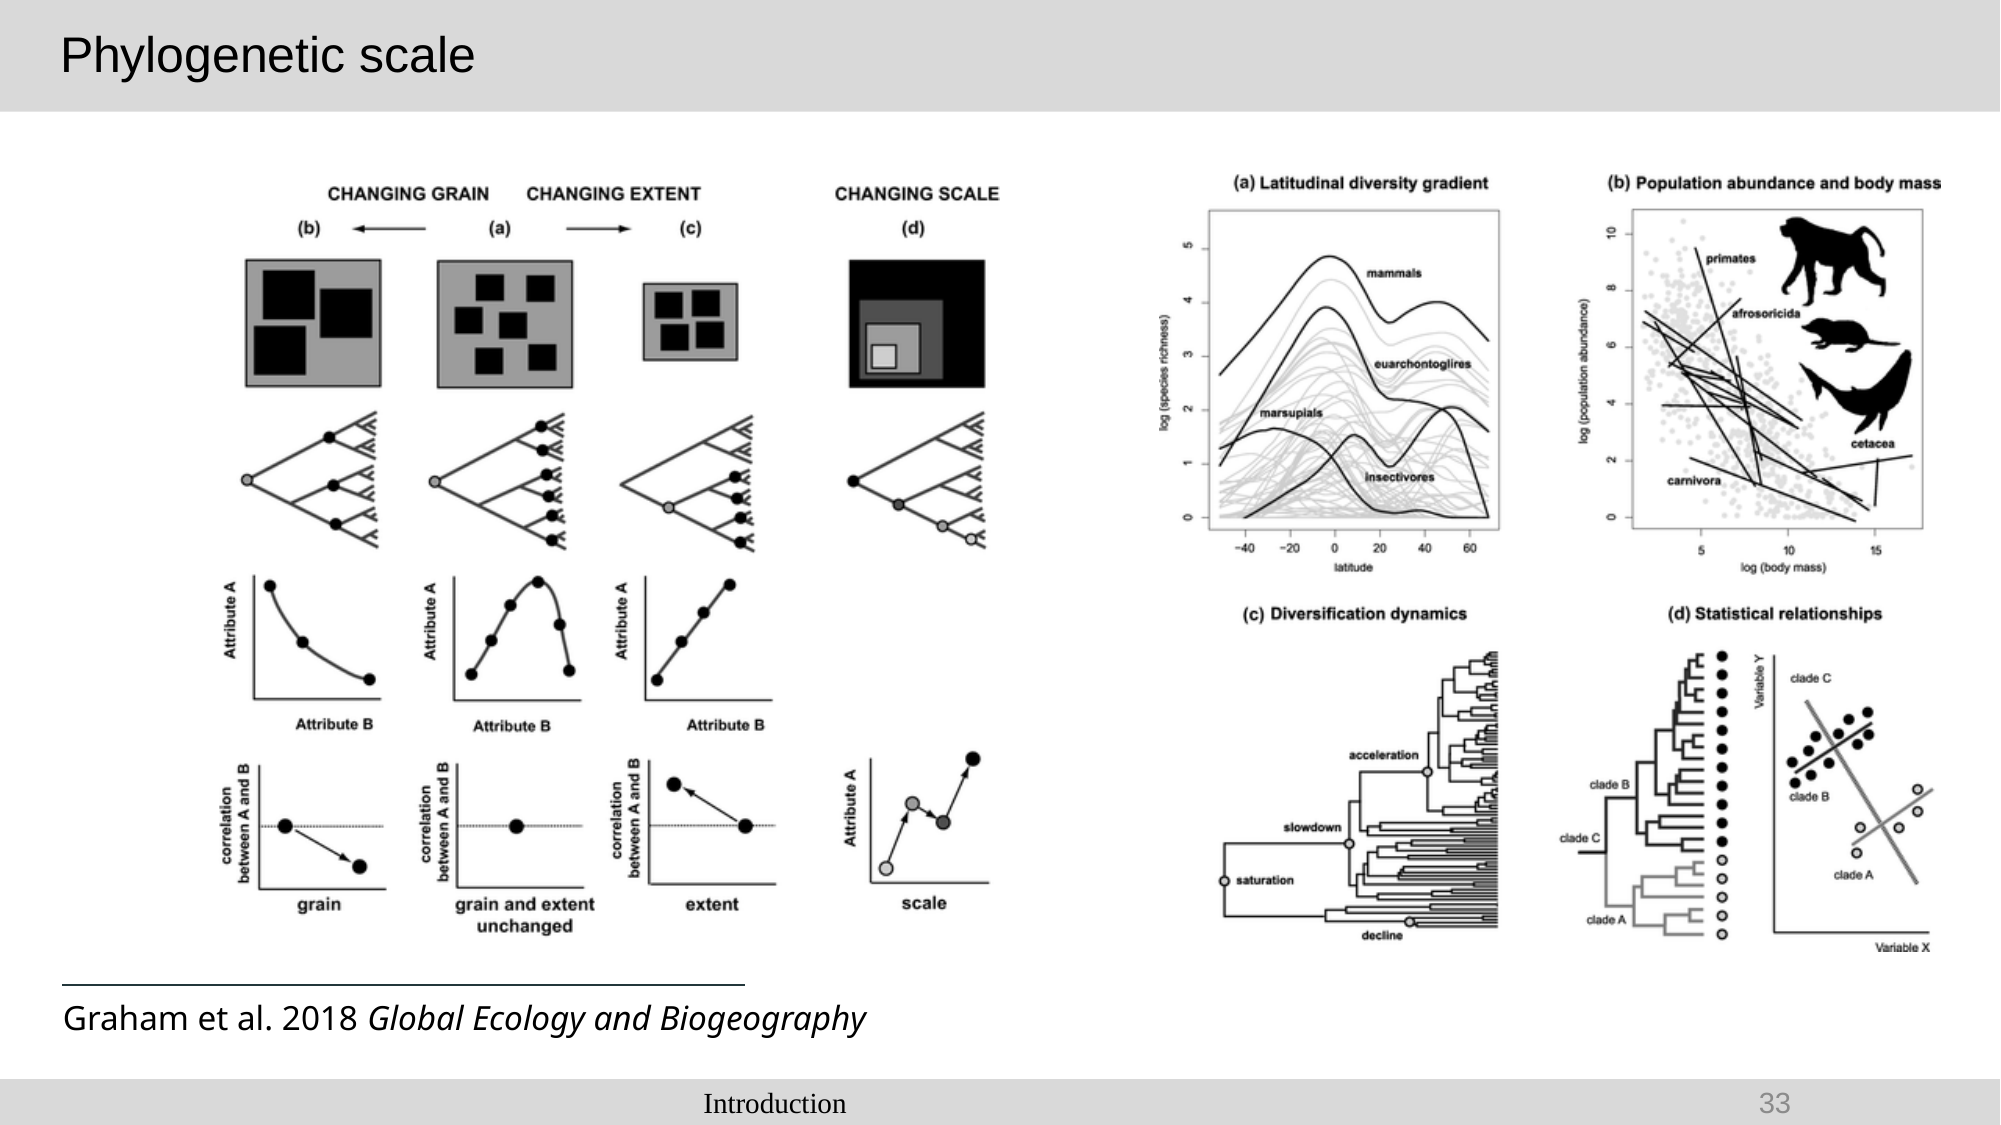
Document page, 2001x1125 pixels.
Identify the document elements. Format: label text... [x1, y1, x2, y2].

picture [218, 185, 1000, 940]
picture [1159, 173, 1941, 952]
footer Introduction [0, 1079, 1550, 1125]
slide_number 33 [1550, 1079, 2000, 1125]
text_box Graham et al. 2018 Global Ecology and Biogeography [48, 989, 960, 1045]
title Phylogenetic scale [0, 0, 2000, 112]
